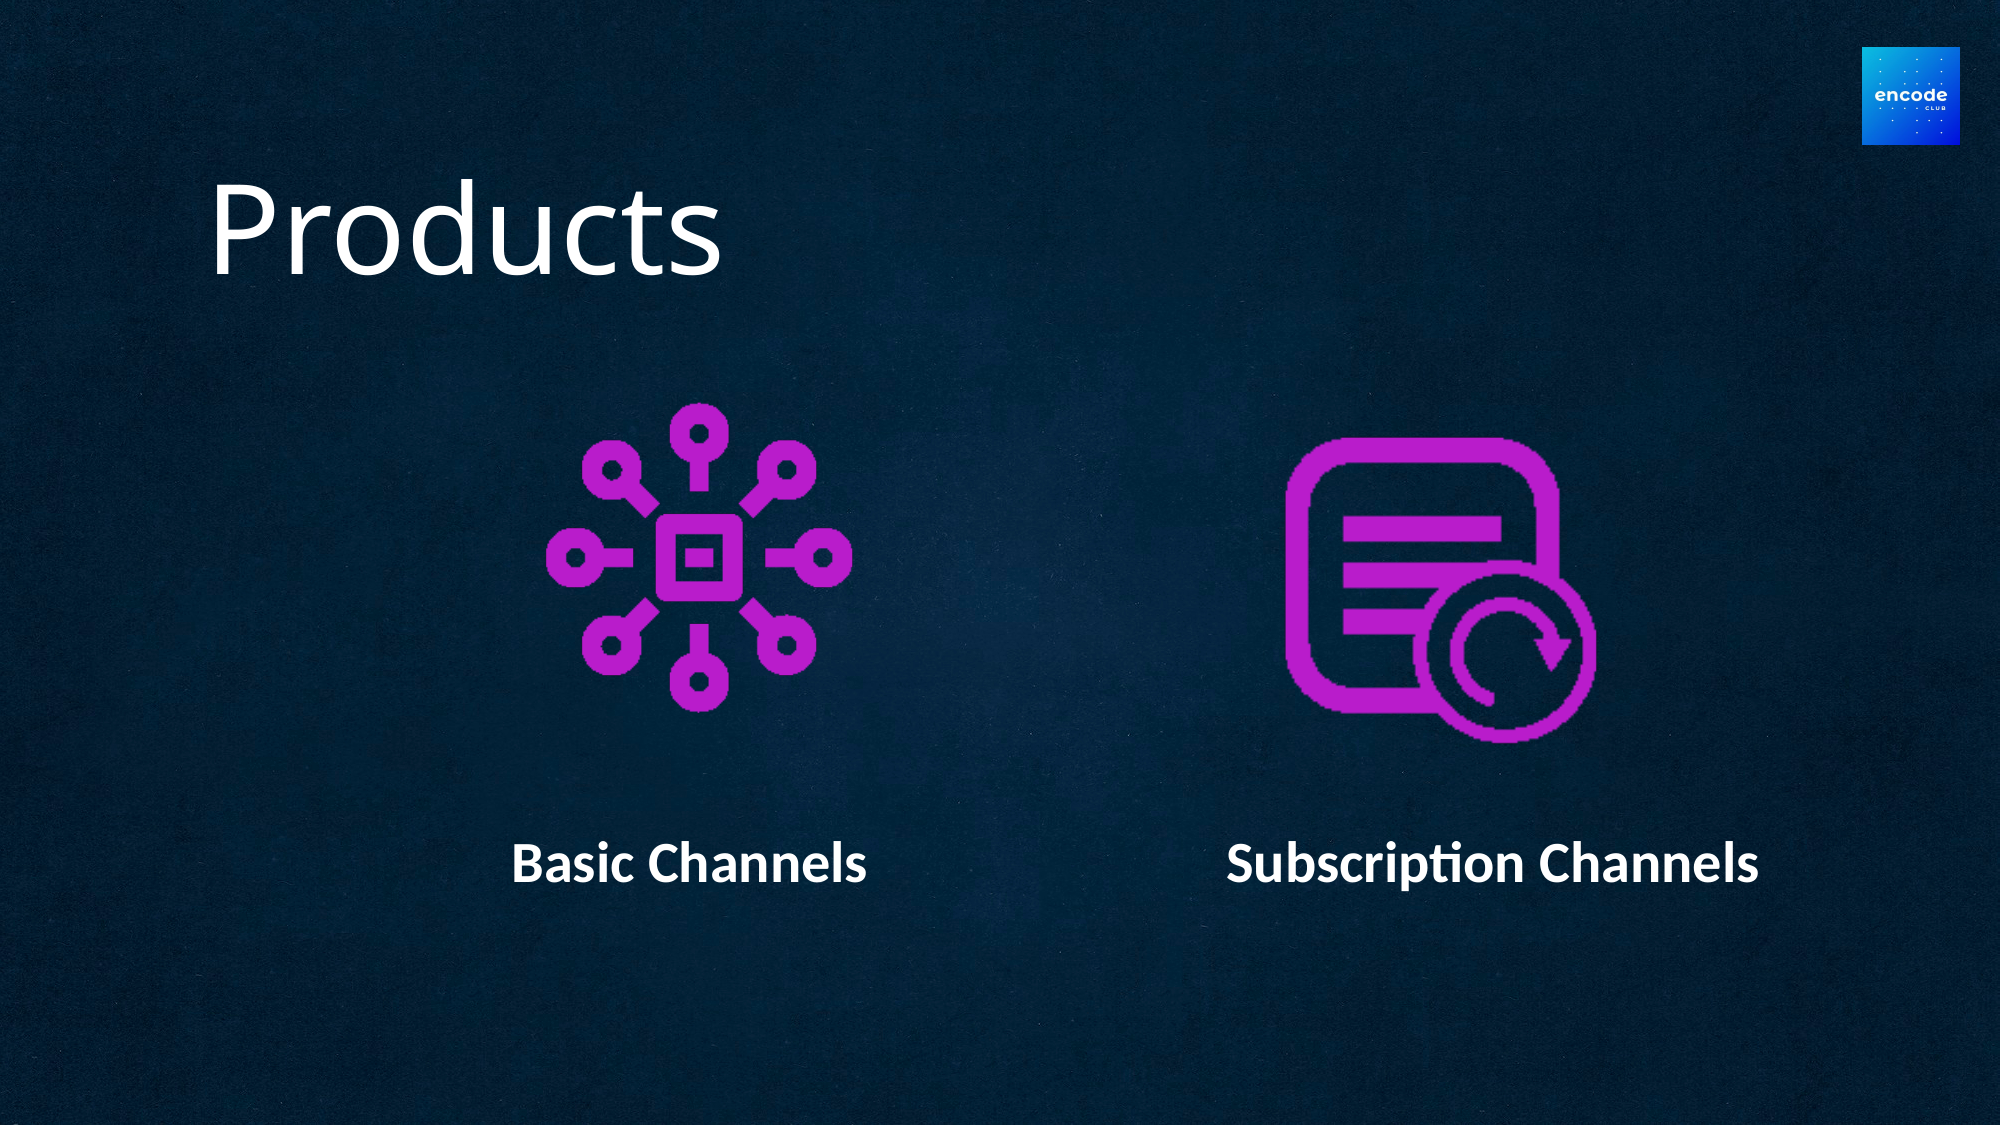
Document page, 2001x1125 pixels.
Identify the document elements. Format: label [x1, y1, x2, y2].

list [543, 401, 856, 715]
picture [0, 0, 2000, 1125]
